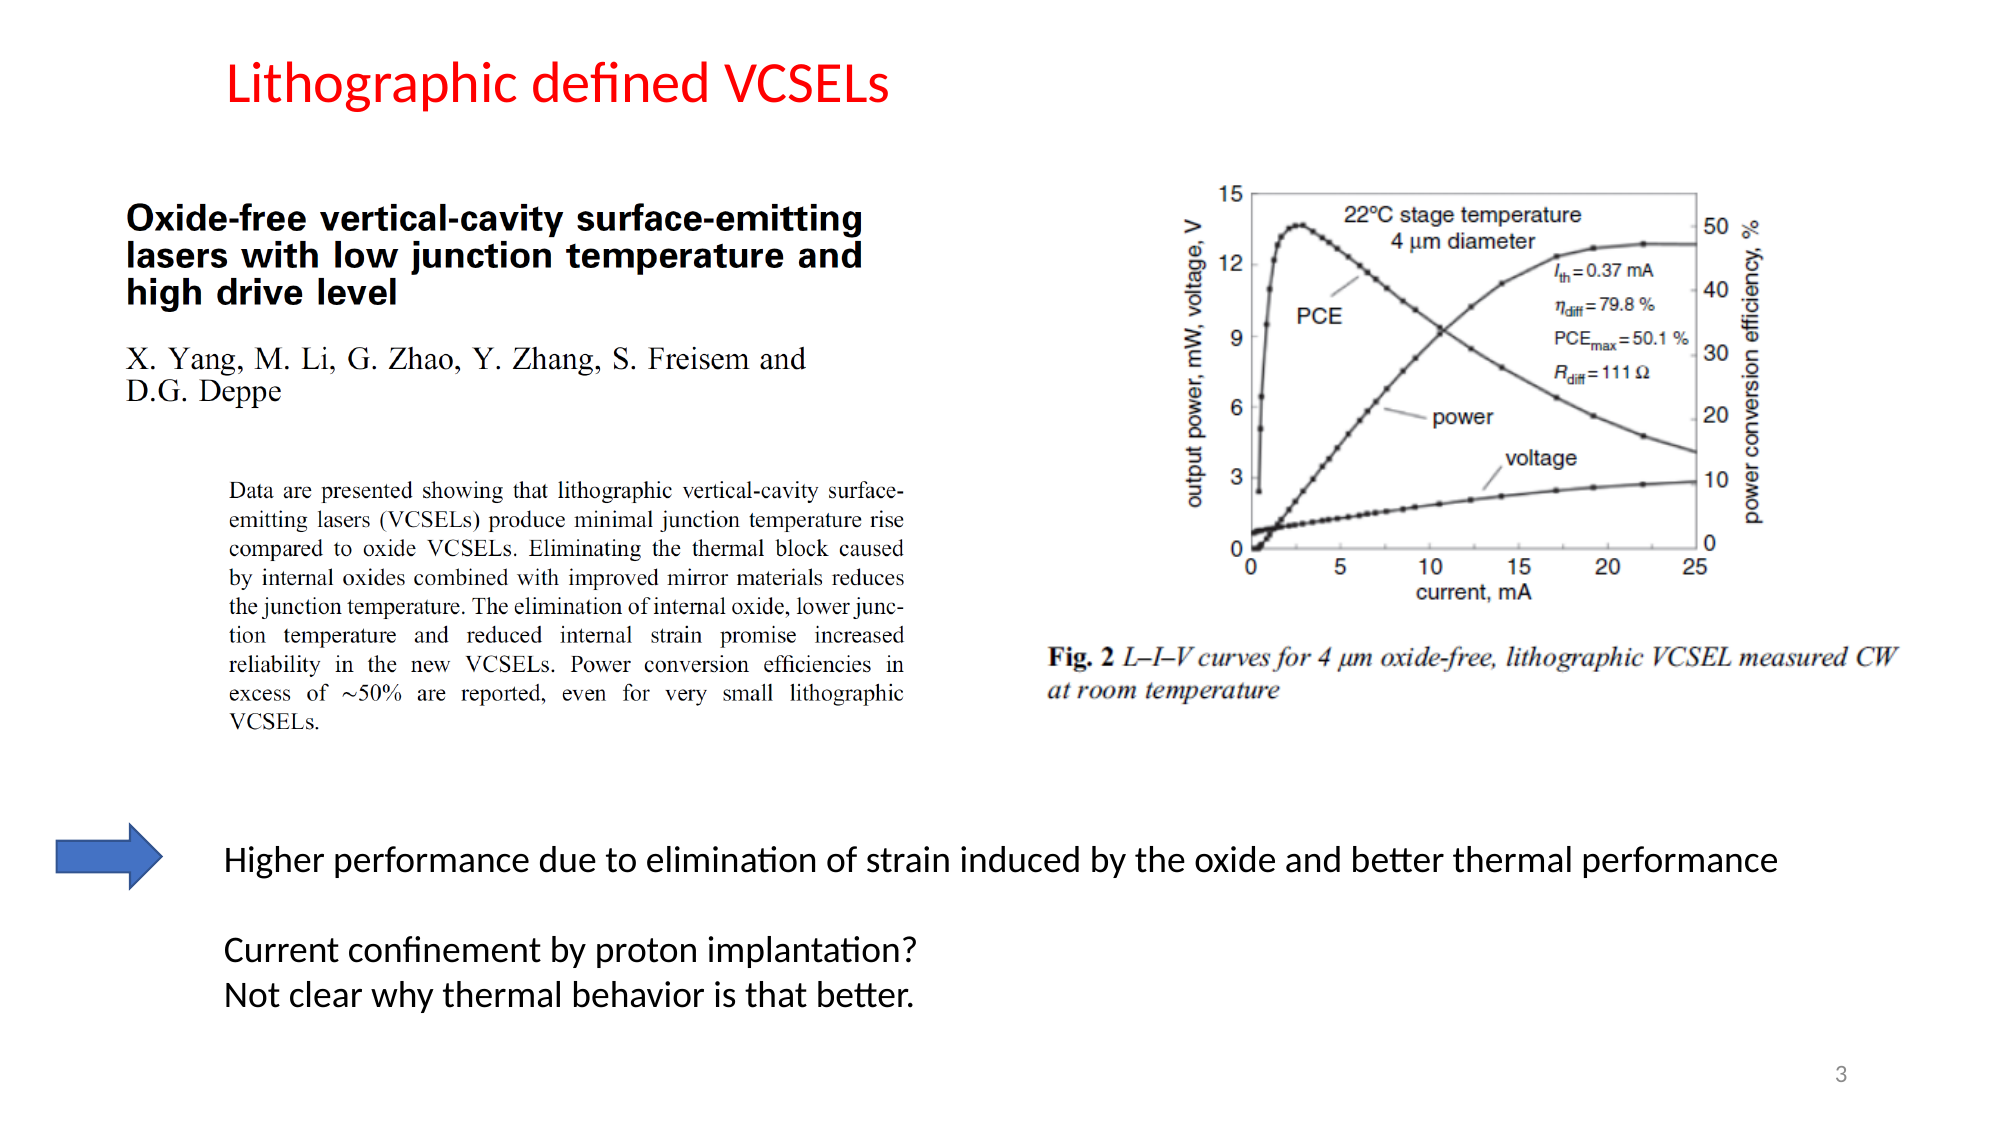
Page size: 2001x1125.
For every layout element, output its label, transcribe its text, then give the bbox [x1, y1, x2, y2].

text_box Higher performance due to elimination of strain induced by the oxide and better thermal performance Current confinement by proton implantation? Not clear why thermal behavior is that better. [209, 827, 1796, 1023]
text_box Lithographic defined VCSELs [211, 36, 906, 122]
text_box [55, 822, 164, 891]
picture [113, 189, 944, 752]
slide_number 3 [1412, 1042, 1863, 1103]
picture [1014, 162, 1907, 725]
